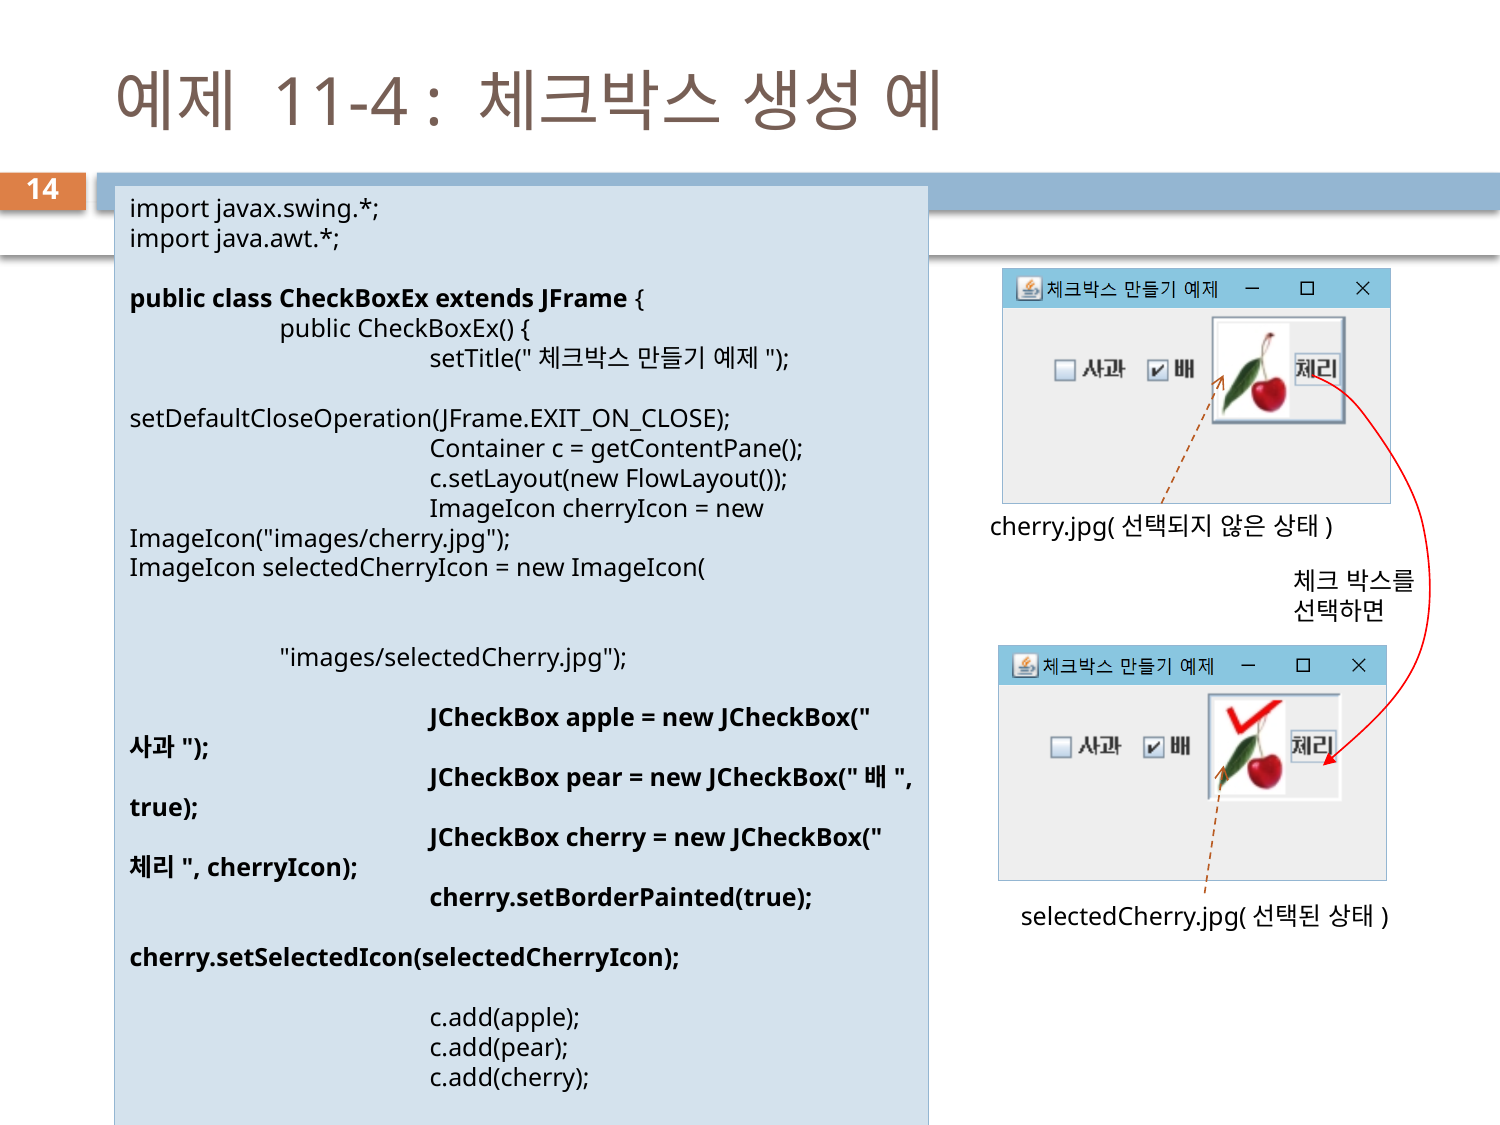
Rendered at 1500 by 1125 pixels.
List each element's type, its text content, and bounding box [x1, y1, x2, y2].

slide_number 14 [0, 170, 87, 211]
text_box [972, 267, 1438, 939]
title 예제 11-4 : 체크박스 생성 예 [99, 37, 1438, 161]
text_box import javax.swing.*; import java.awt.*; public class CheckBoxEx extends JFrame { public CheckBoxEx() { setTitle("체크박스 만들기 예제"); setDefaultCloseOperation(JFrame.EXIT_ON_CLOSE); Container c = getContentPane(); c.setLayout(new FlowLayout()); ImageIcon cherryIcon = new ImageIcon("images/cherry.jpg"); ImageIcon selectedCherryIcon = new ImageIcon( "images/selectedCherry.jpg"); JCheckBox apple = new JCheckBox("사과"); JCheckBox pear = new JCheckBox("배", true); JCheckBox cherry = new JCheckBox("체리", cherryIcon); cherry.setBorderPainted(true); cherry.setSelectedIcon(selectedCherryIcon); c.add(apple); c.add(pear); c.add(cherry); setSize(250,150); setVisible(true); } public static void main(String [] args) { new CheckBoxEx(); } } [114, 185, 929, 1125]
